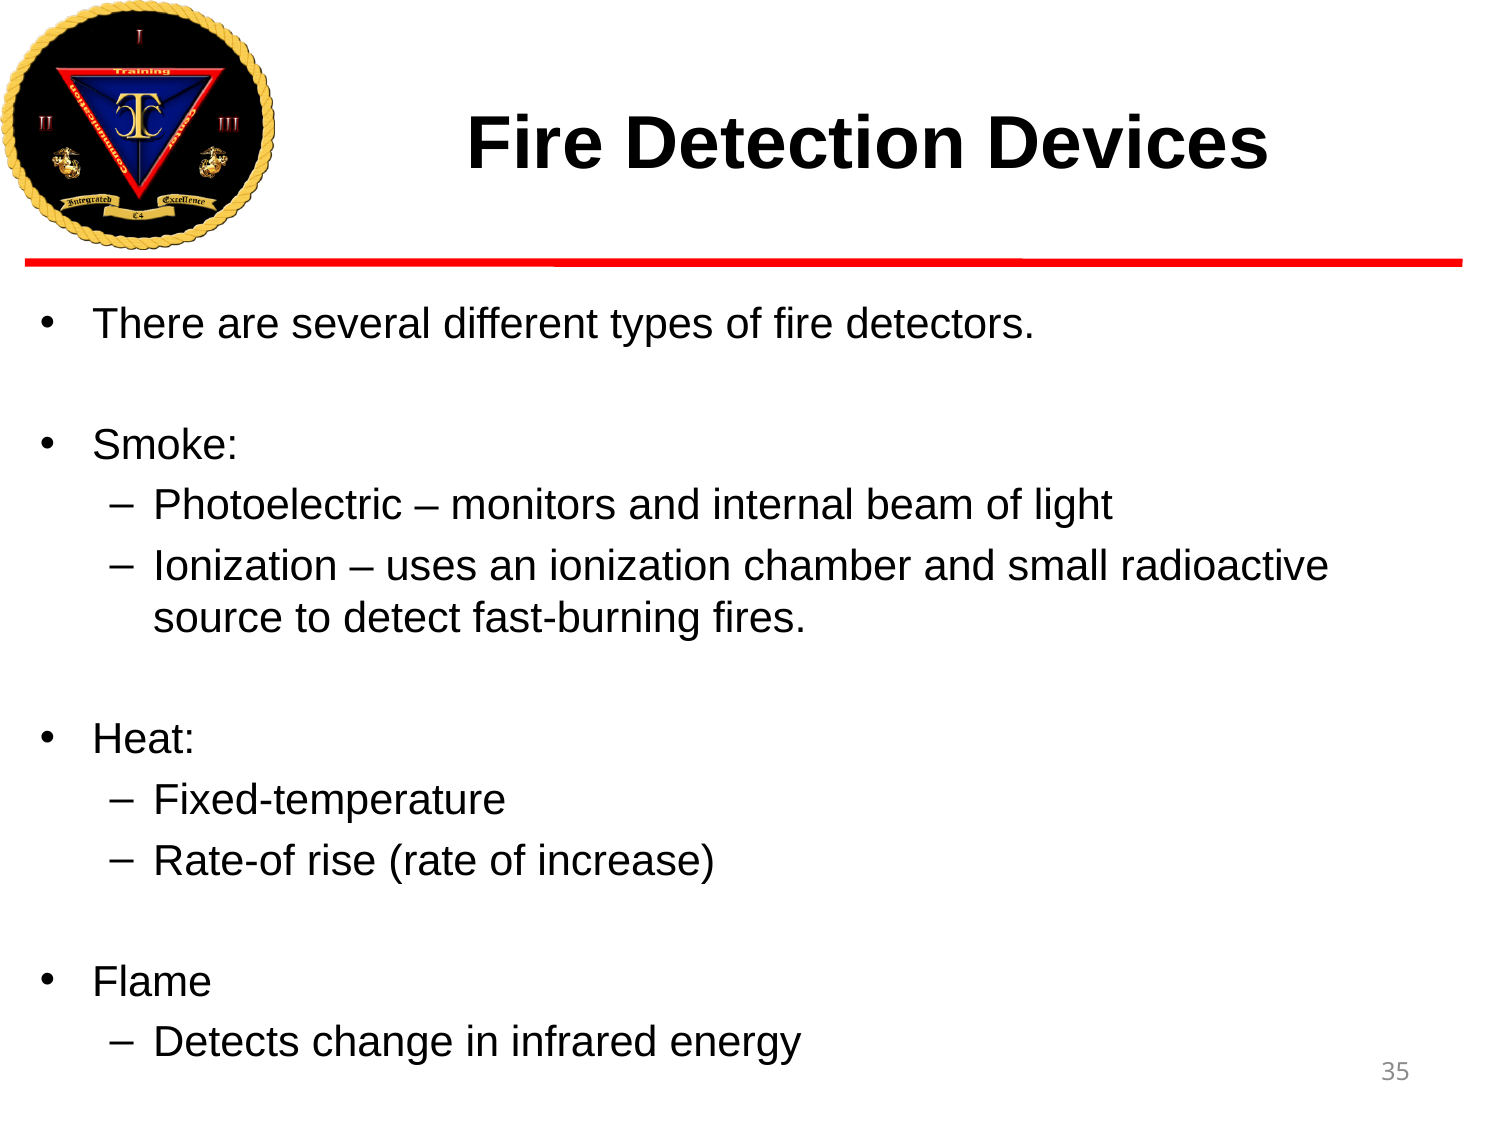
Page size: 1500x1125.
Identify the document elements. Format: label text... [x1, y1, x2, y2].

title Fire Detection Devices [274, 44, 1463, 233]
slide_number 35 [1074, 1042, 1425, 1103]
picture [0, 0, 275, 250]
list There are several different types of fire detectors. Smoke: Photoelectric – monitors and internal beam of light Ionization – uses an ionization chamber and small radioactive source to detect fast-burning fires. Heat: Fixed-temperature Rate-of rise (rate of increase) Flame Detects change in infrared energy [24, 287, 1463, 1081]
